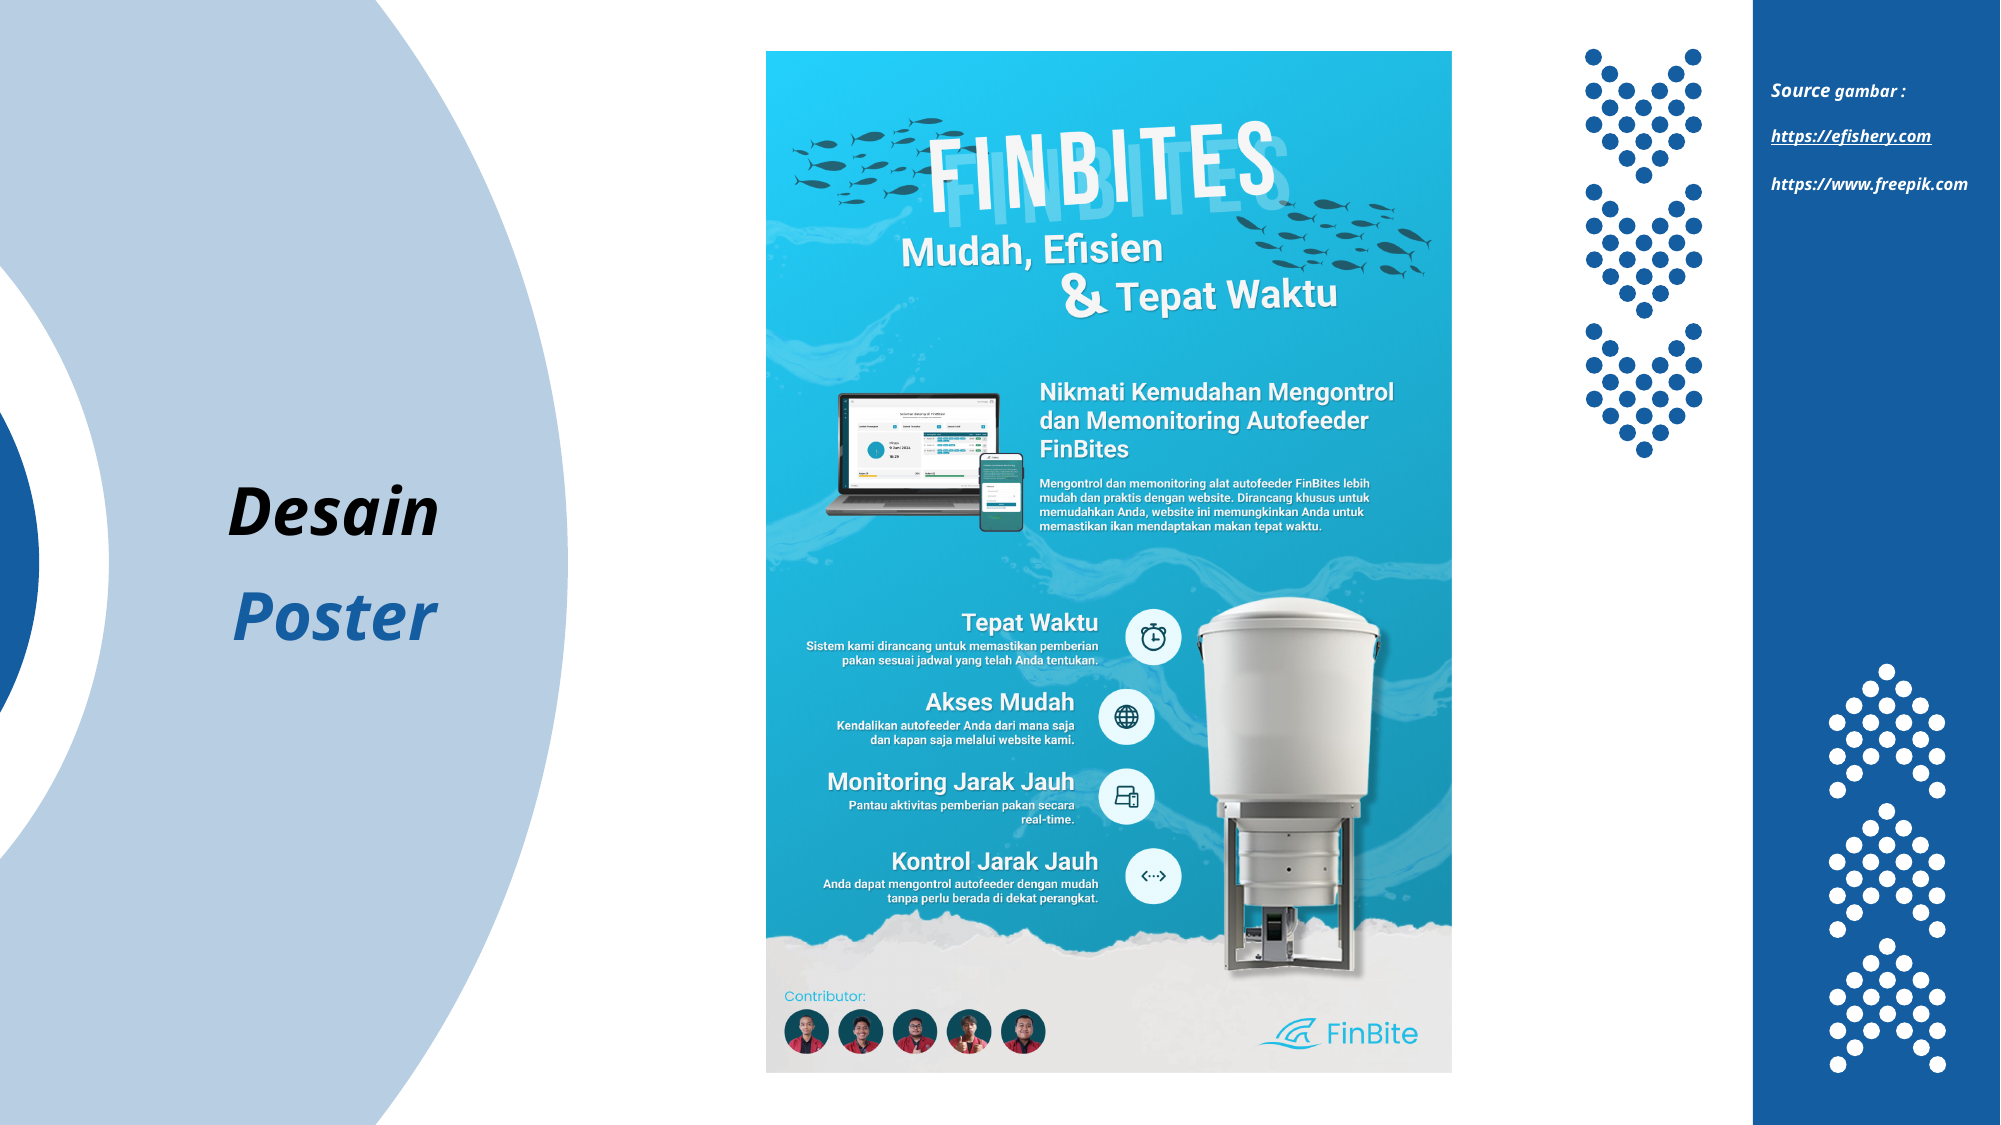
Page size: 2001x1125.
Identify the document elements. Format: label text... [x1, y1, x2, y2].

text_box [1752, 0, 2000, 1125]
text_box Desain Poster [66, 461, 603, 664]
picture [766, 51, 1452, 1073]
text_box Source gambar : https://efishery.com https://www.freepik.com [1756, 70, 2000, 212]
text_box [1828, 663, 1947, 1073]
text_box [0, 664, 564, 1125]
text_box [1585, 48, 1703, 459]
text_box [0, 410, 41, 715]
text_box [0, 0, 564, 461]
